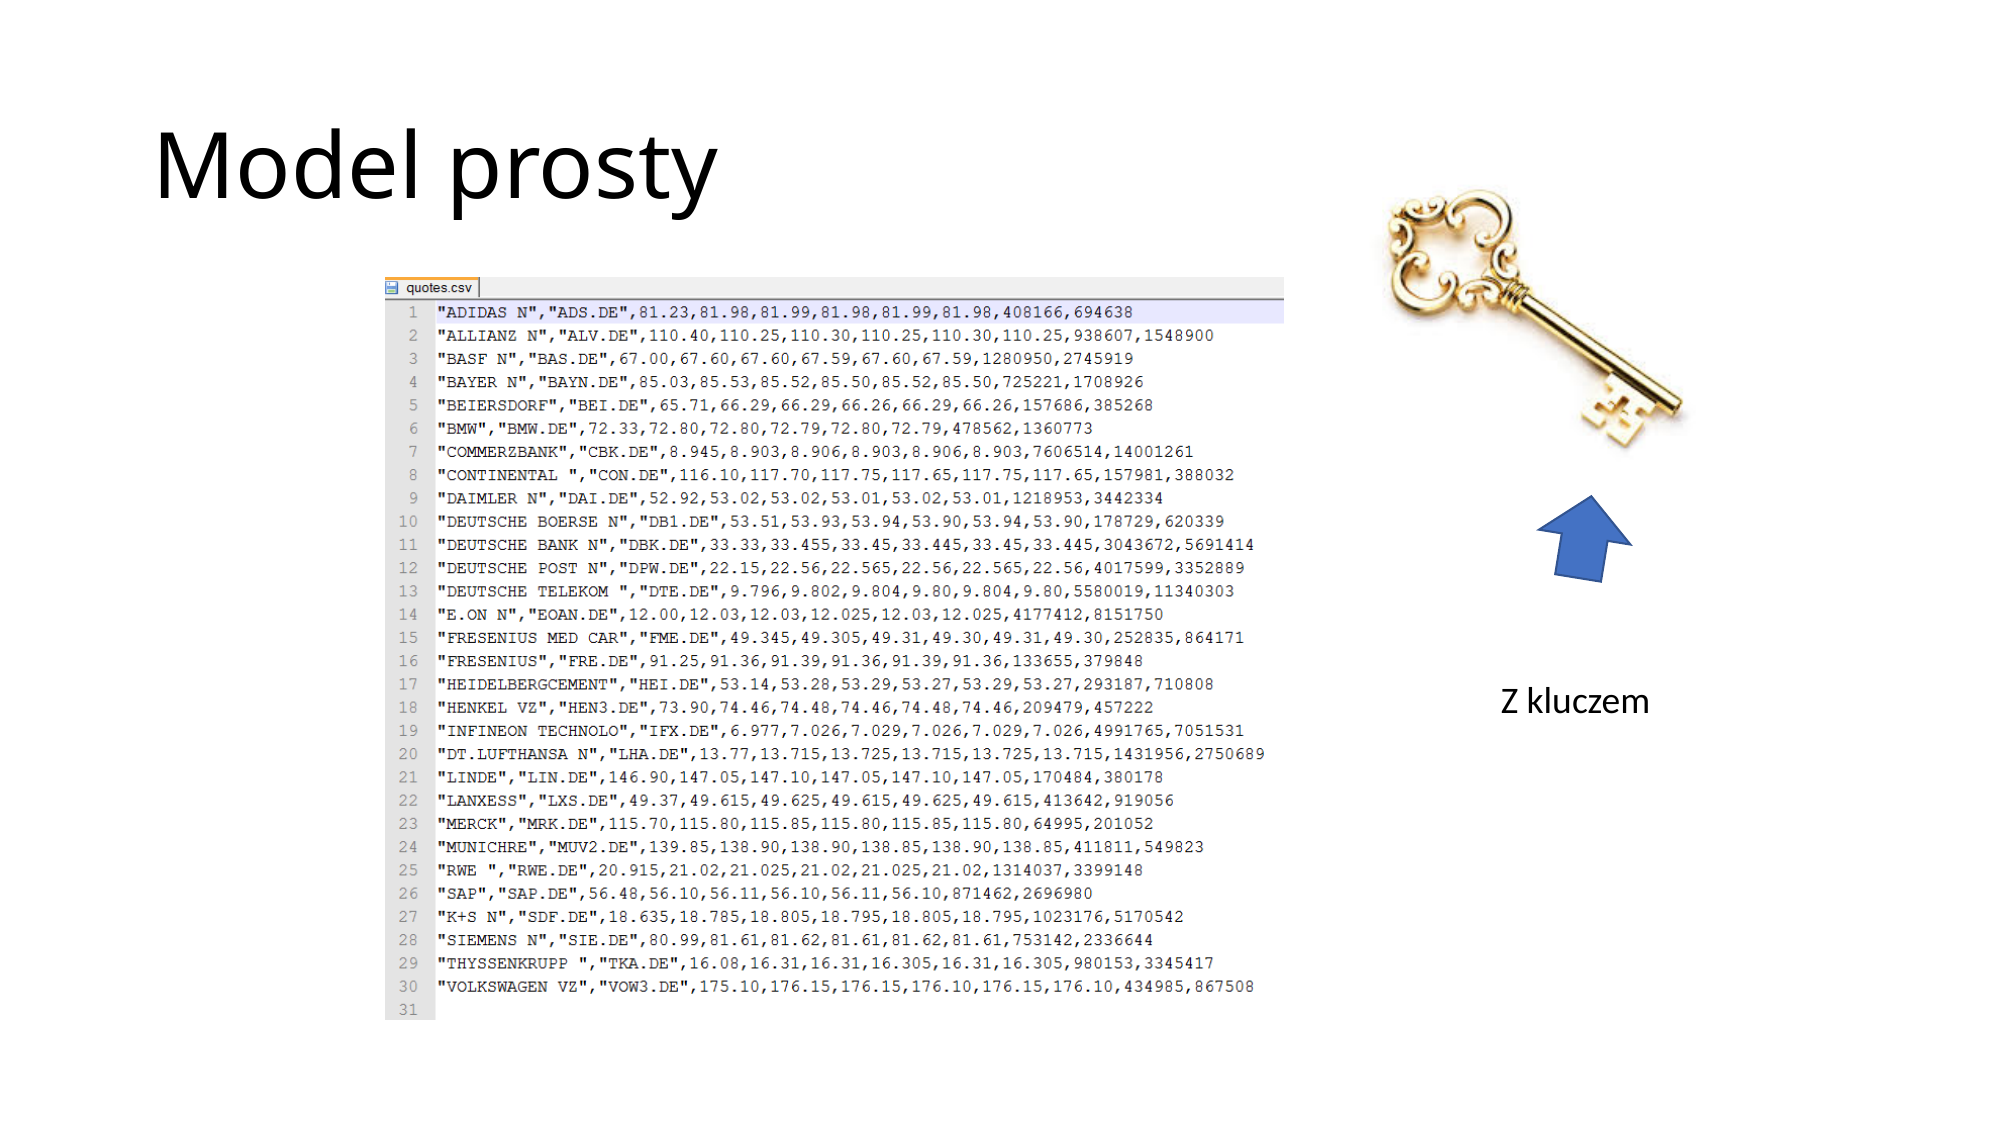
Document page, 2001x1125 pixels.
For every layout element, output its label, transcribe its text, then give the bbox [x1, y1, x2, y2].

text_box [1536, 494, 1633, 583]
title Model prosty [137, 59, 1863, 278]
text_box Z kluczem [1486, 668, 1666, 729]
picture [1345, 160, 1727, 483]
picture [385, 277, 1284, 1020]
